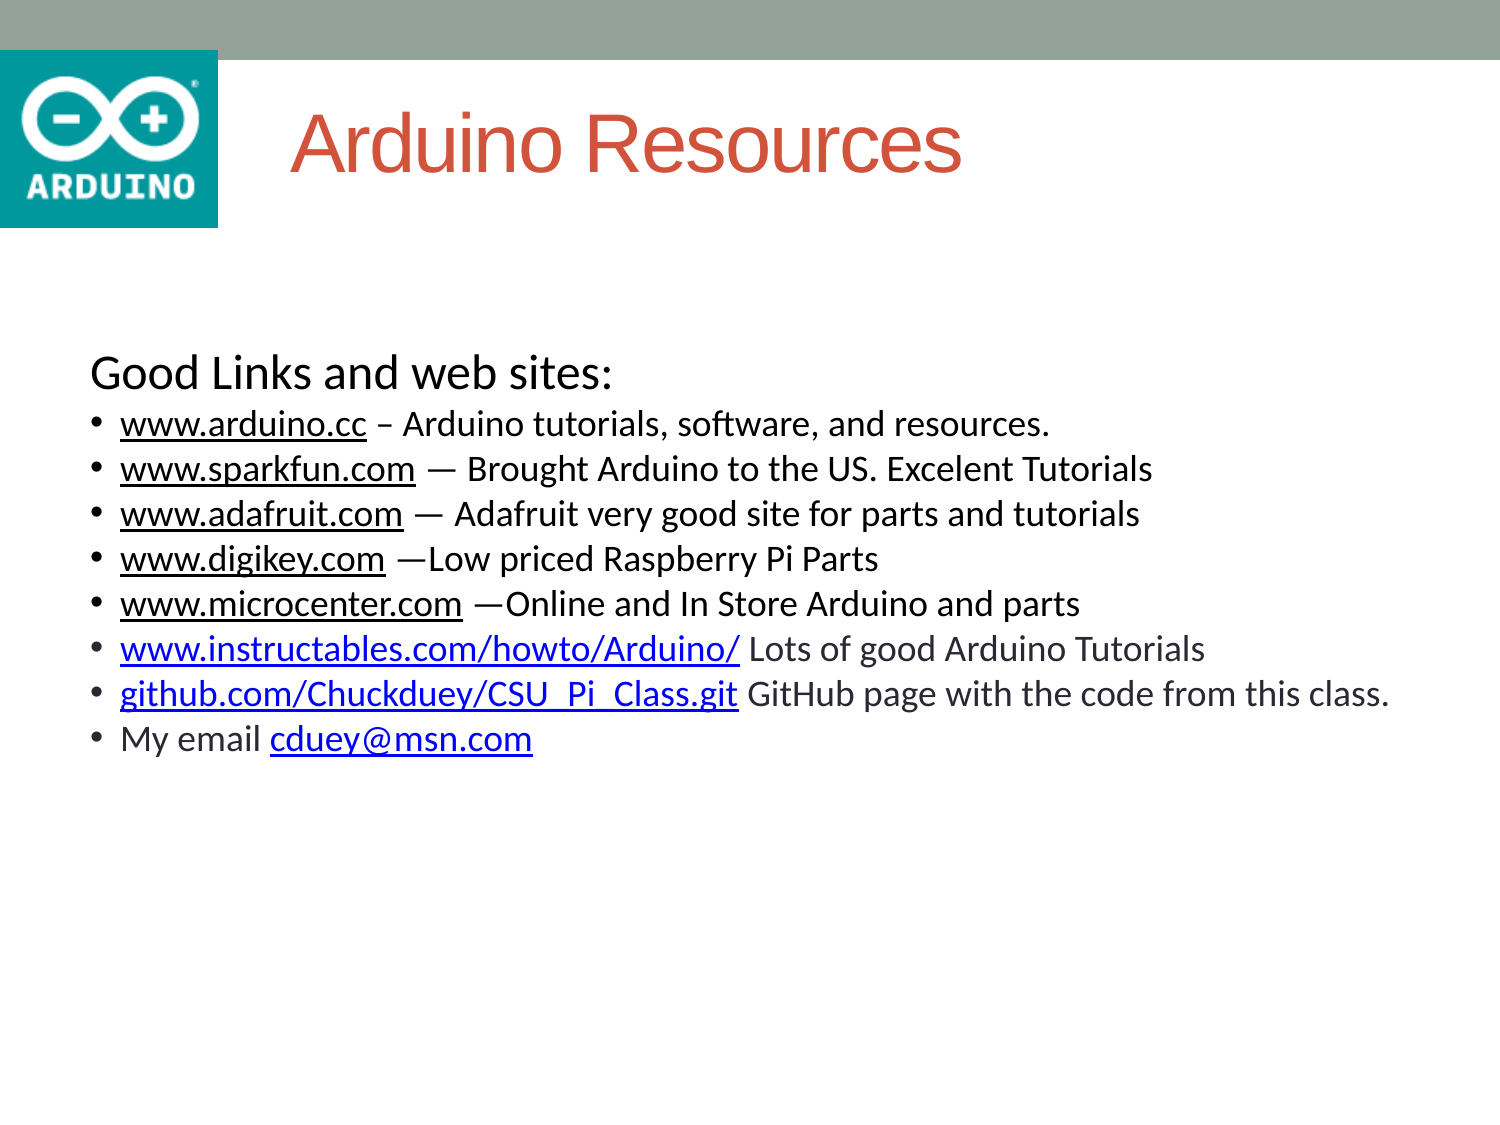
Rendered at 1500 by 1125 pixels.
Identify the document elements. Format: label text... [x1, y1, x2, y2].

list Good Links and web sites: www.arduino.cc – Arduino tutorials, software, and resources. www.sparkfun.com — Brought Arduino to the US. Excelent Tutorials www.adafruit.com — Adafruit very good site for parts and tutorials www.digikey.com —Low priced Raspberry Pi Parts www.microcenter.com —Online and In Store Arduino and parts www.instructables.com/howto/Arduino/ Lots of good Arduino Tutorials github.com/Chuckduey/CSU_Pi_Class.git GitHub page with the code from this class. My email cduey@msn.com [75, 331, 1488, 1125]
title Arduino Resources [275, 57, 1427, 221]
picture [0, 50, 218, 228]
